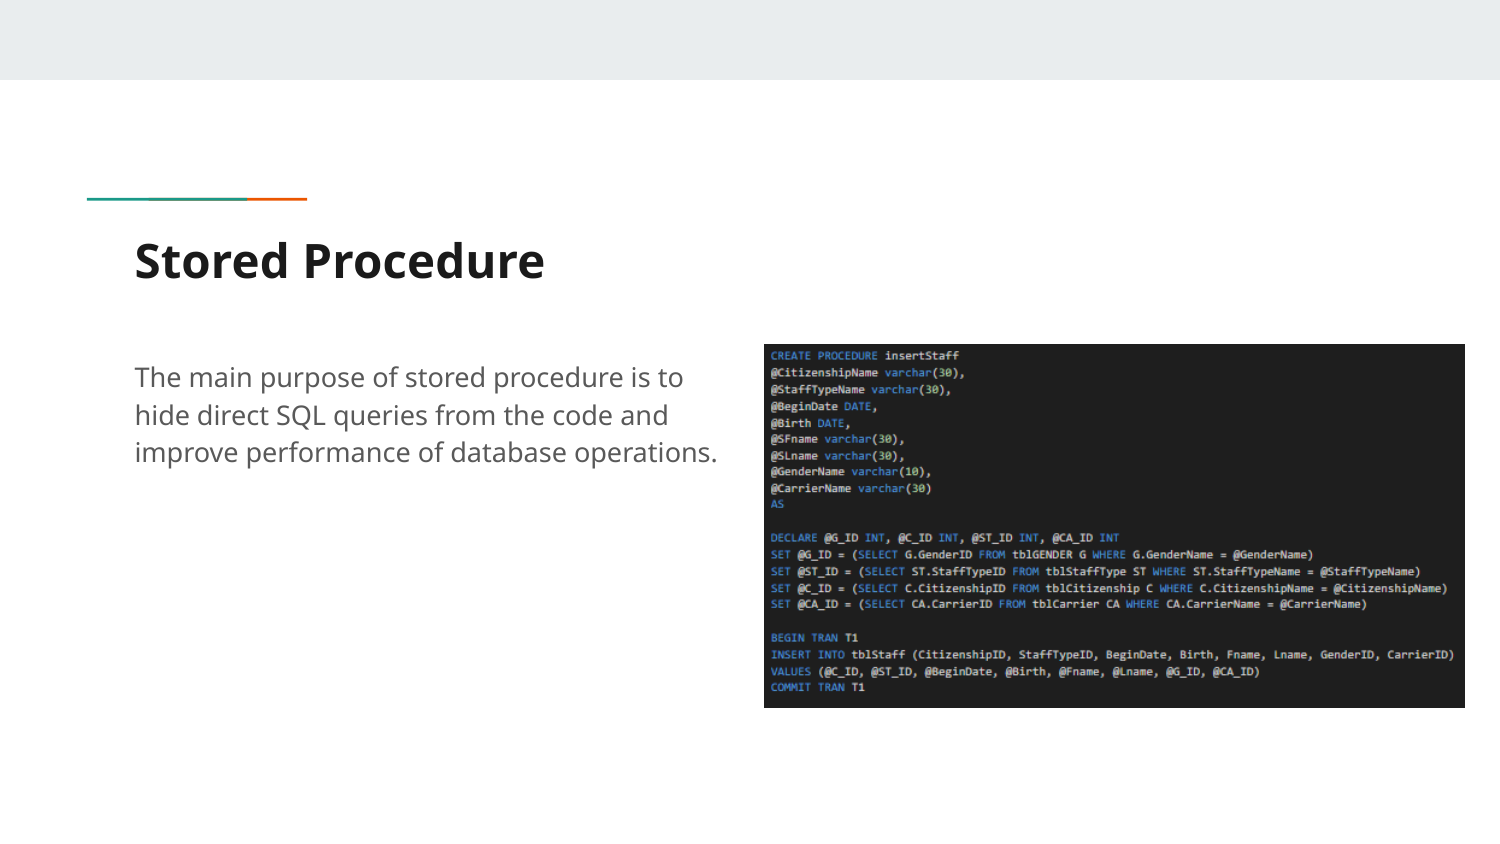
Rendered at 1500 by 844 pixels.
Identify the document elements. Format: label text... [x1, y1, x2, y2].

picture [764, 344, 1465, 709]
title Stored Procedure [119, 216, 1381, 305]
list The main purpose of stored procedure is to hide direct SQL queries from the code and improve performance of database operations. [119, 341, 750, 712]
